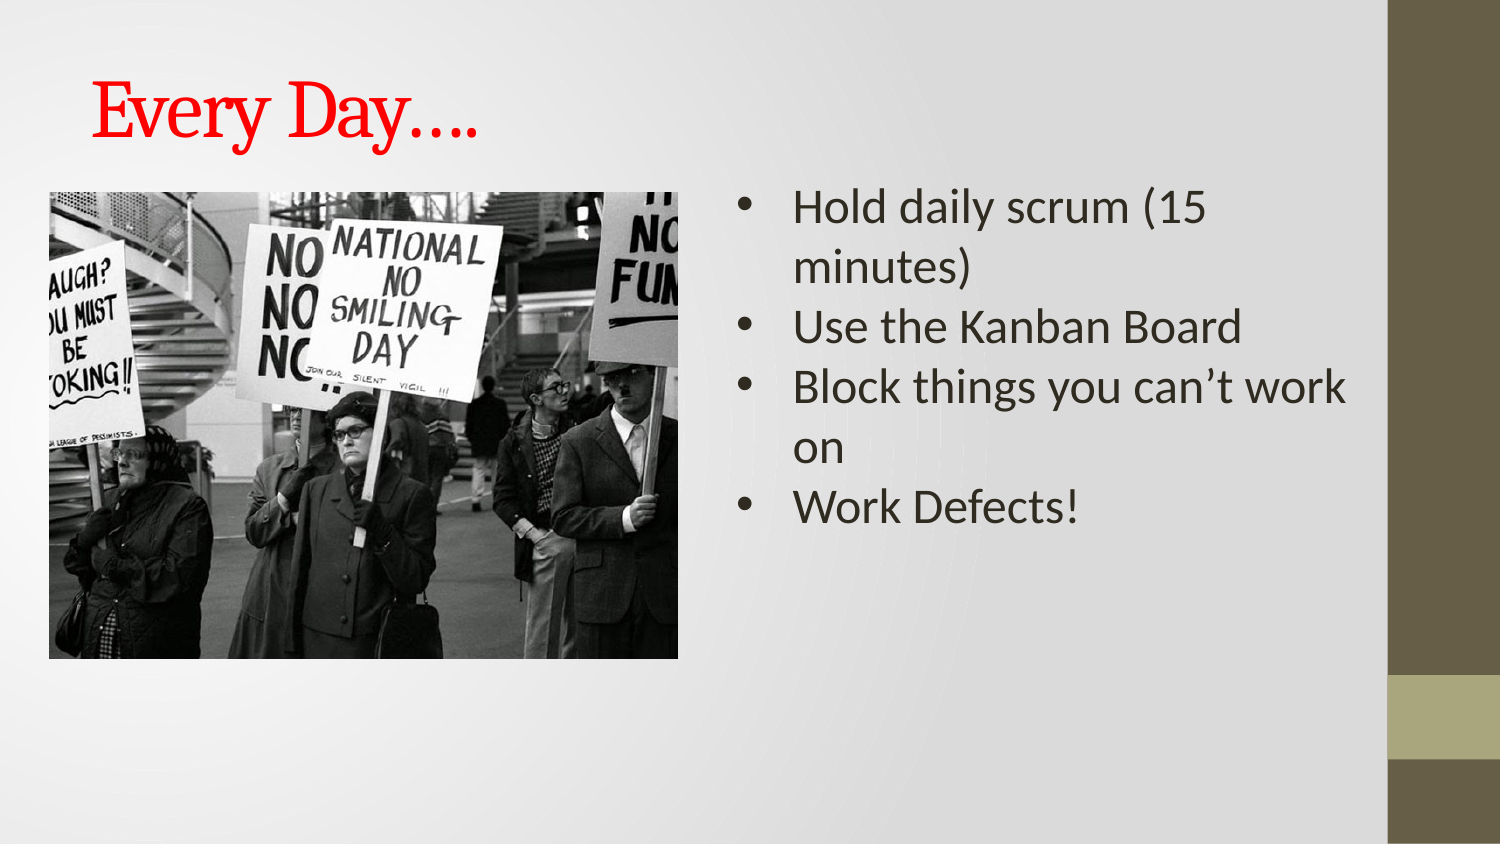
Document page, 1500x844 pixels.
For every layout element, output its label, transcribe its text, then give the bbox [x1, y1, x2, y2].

text_box [162, 168, 721, 291]
title Every Day…. [75, 33, 1325, 175]
picture [48, 192, 679, 659]
text_box Hold daily scrum (15 minutes) Use the Kanban Board Block things you can’t work on Work Defects! [721, 166, 1363, 602]
